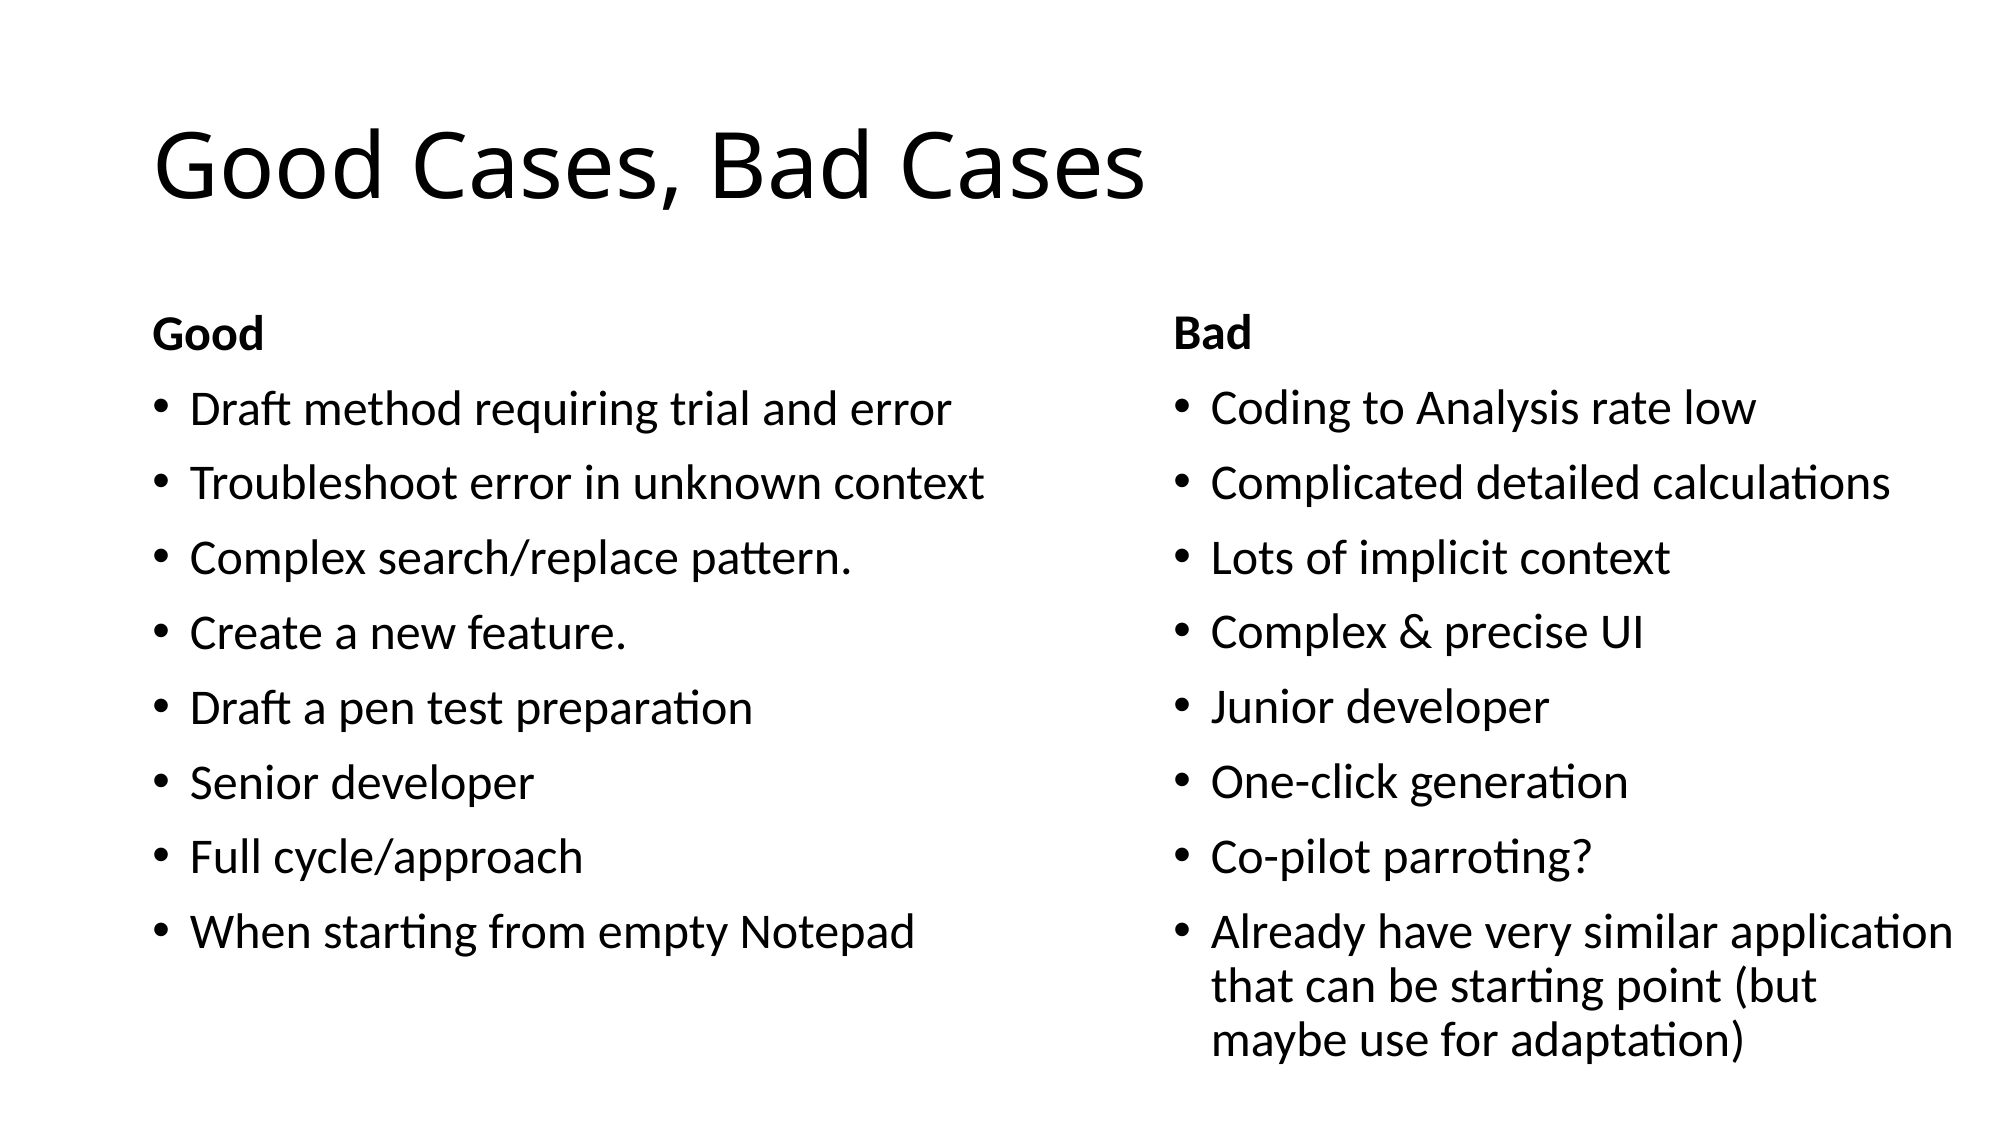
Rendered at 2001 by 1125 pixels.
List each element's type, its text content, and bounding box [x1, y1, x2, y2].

text_box Bad Coding to Analysis rate low Complicated detailed calculations Lots of implicit context Complex & precise UI Junior developer One-click generation Co-pilot parroting? Already have very similar application that can be starting point (but maybe use for adaptation) [1158, 298, 1981, 1066]
list Good Draft method requiring trial and error Troubleshoot error in unknown context Complex search/replace pattern. Create a new feature. Draft a pen test preparation Senior developer Full cycle/approach When starting from empty Notepad [137, 299, 1019, 1014]
title Good Cases, Bad Cases [137, 59, 1863, 278]
